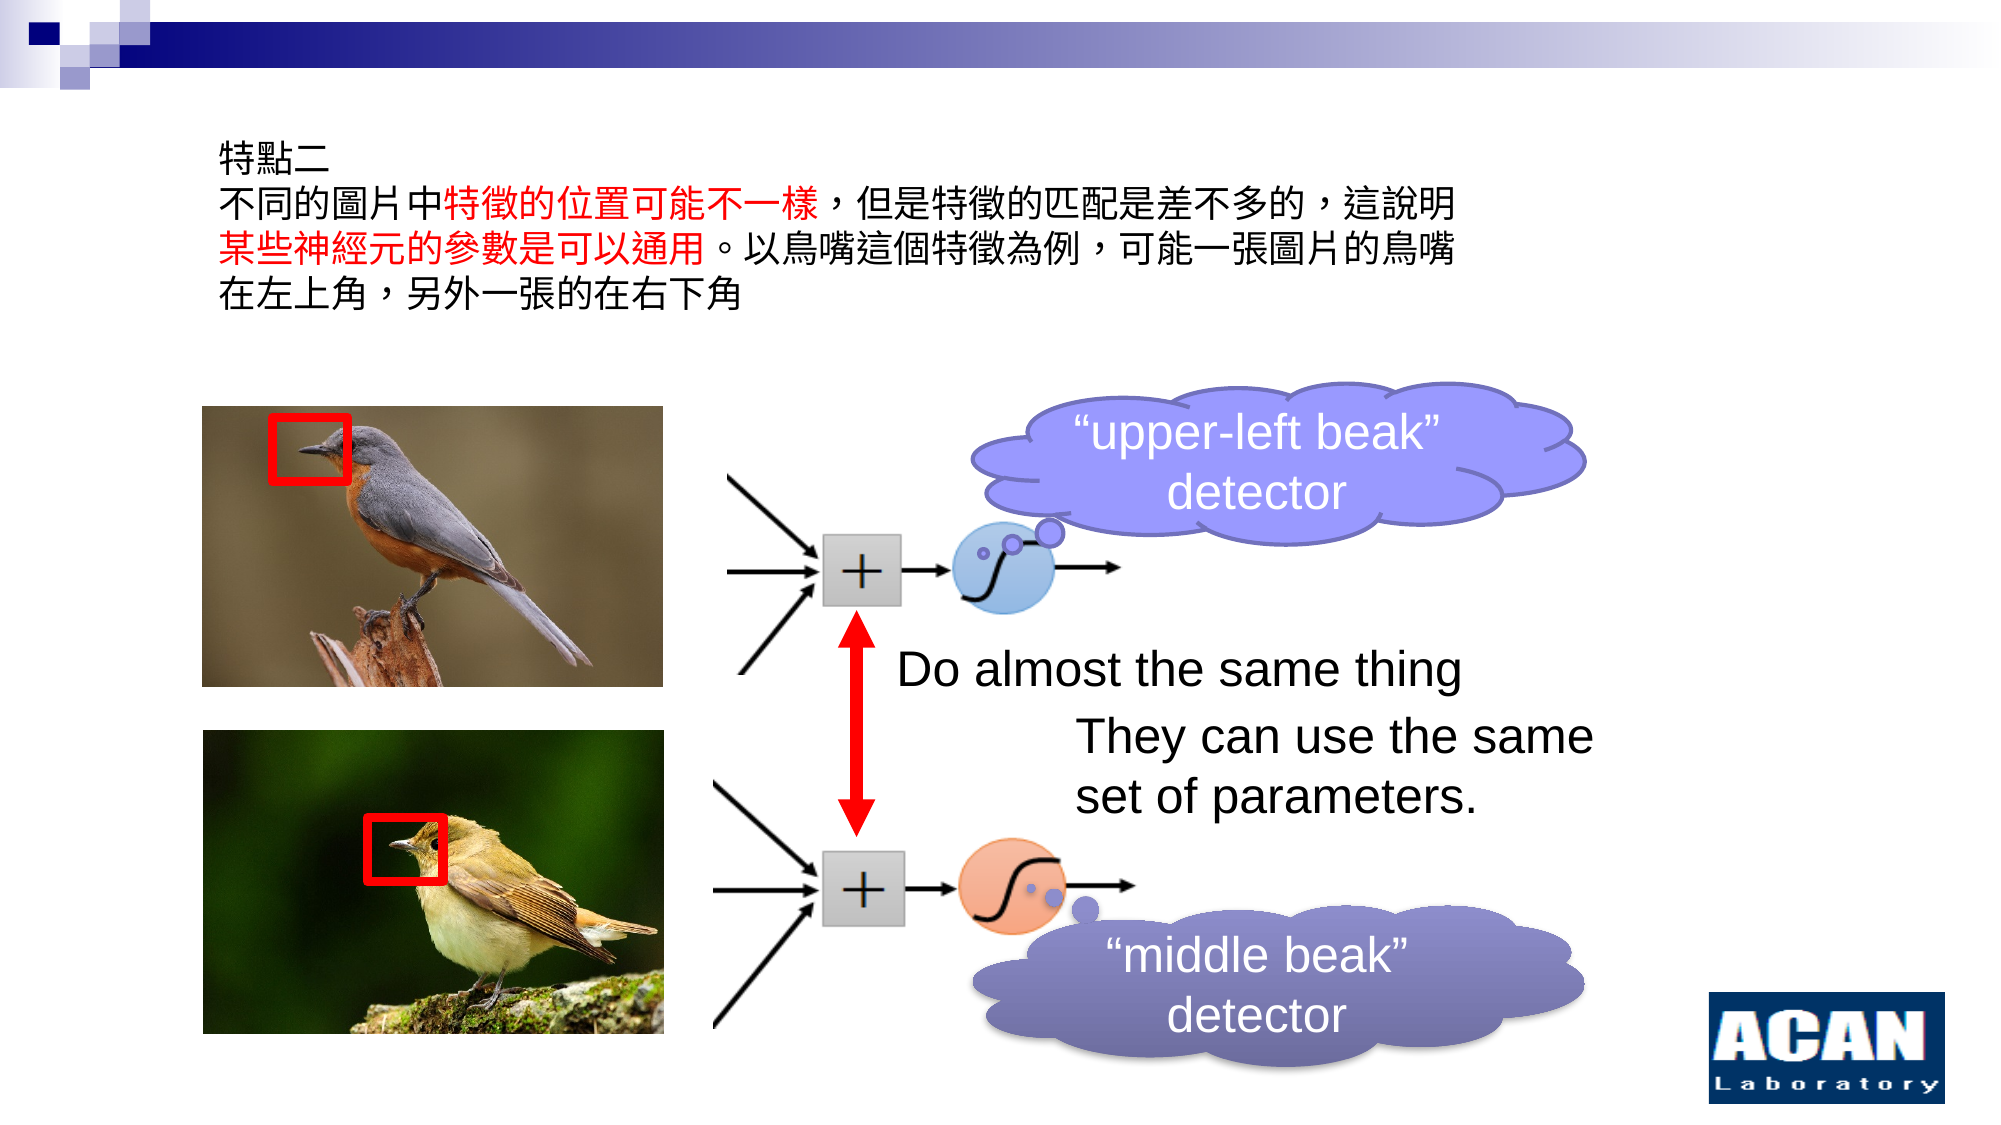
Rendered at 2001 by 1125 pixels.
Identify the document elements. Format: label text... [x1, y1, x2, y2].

list 特點二 不同的圖片中特徵的位置可能不一樣，但是特徵的匹配是差不多的，這說明某些神經元的參數是可以通用。以鳥嘴這個特徵為例，可能一張圖片的鳥嘴在左上角，另外一張的在右下角 [203, 127, 1507, 370]
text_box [202, 382, 1664, 1067]
